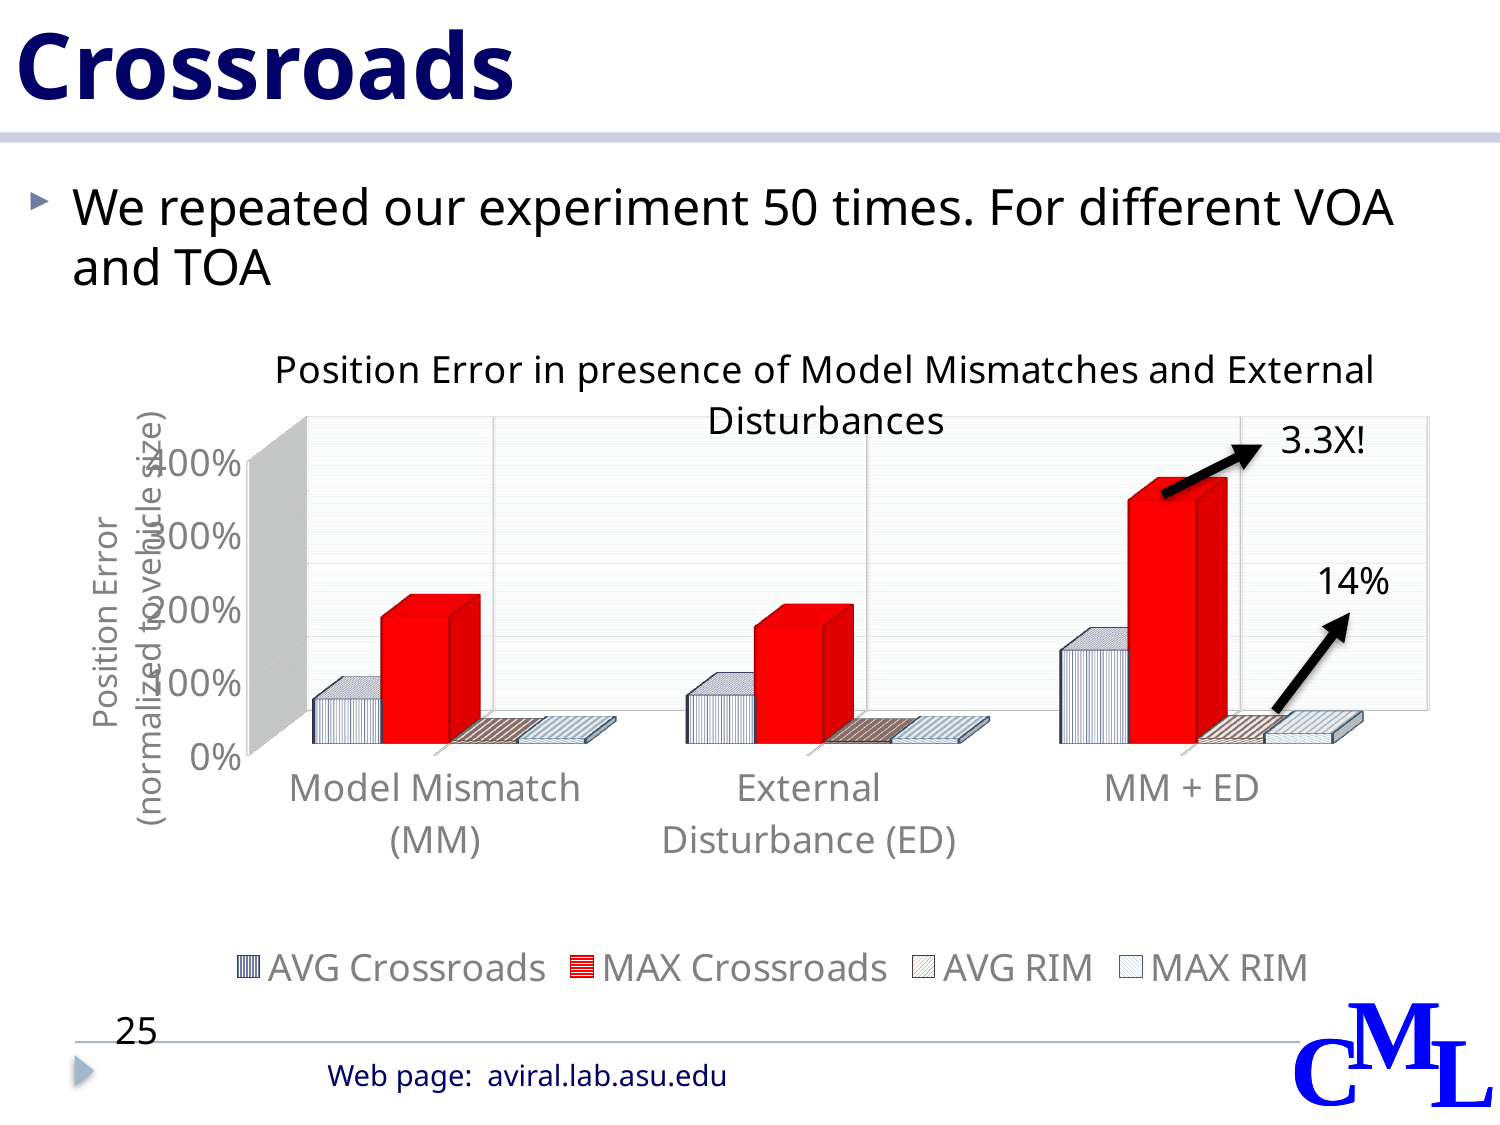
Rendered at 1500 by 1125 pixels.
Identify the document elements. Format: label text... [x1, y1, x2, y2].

chart [71, 274, 1476, 1001]
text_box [1274, 549, 1408, 712]
list We repeated our experiment 50 times. For different VOA and TOA [12, 167, 1500, 766]
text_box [1162, 408, 1386, 495]
title Robustness of RIM vs Crossroads [0, 0, 1500, 125]
slide_number 25 [100, 1014, 313, 1060]
